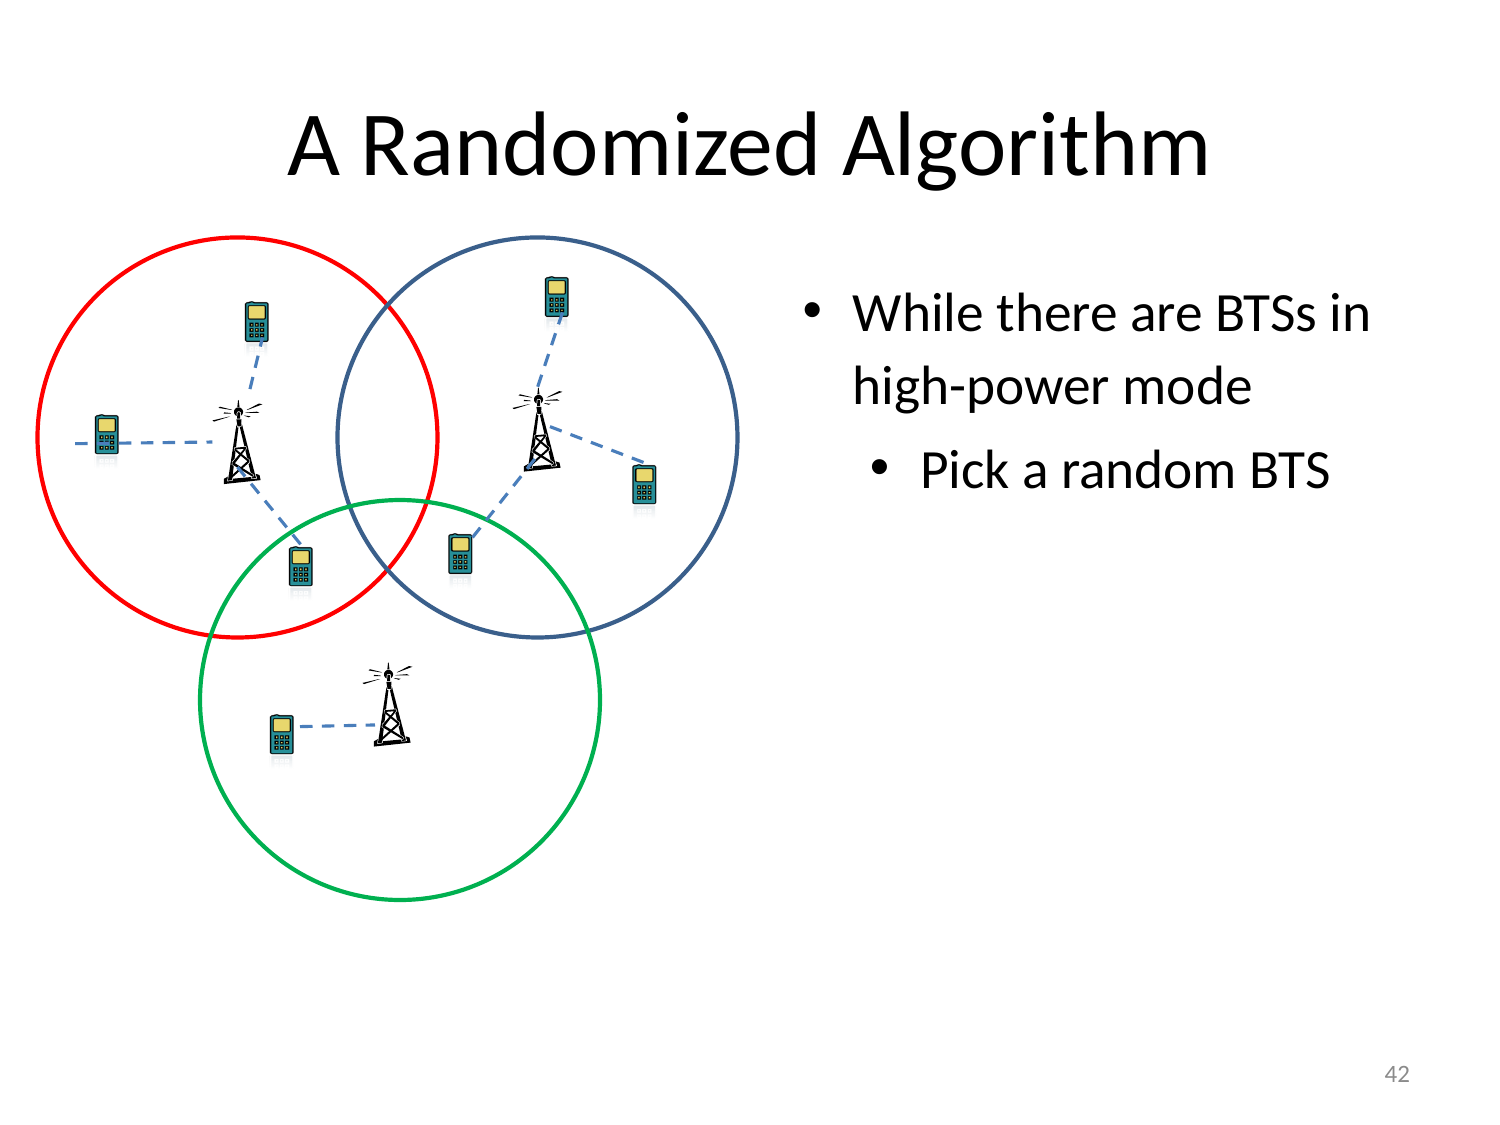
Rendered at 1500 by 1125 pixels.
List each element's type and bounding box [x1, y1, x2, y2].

text_box [787, 262, 1425, 1005]
text_box [35, 235, 740, 903]
picture [224, 299, 288, 363]
picture [268, 543, 332, 607]
picture [249, 712, 313, 776]
picture [428, 531, 492, 595]
picture [212, 399, 263, 485]
picture [612, 462, 676, 526]
picture [74, 412, 138, 476]
picture [524, 274, 588, 338]
title [75, 45, 1425, 233]
slide_number [1074, 1042, 1425, 1103]
picture [362, 662, 413, 747]
list [512, 387, 563, 472]
